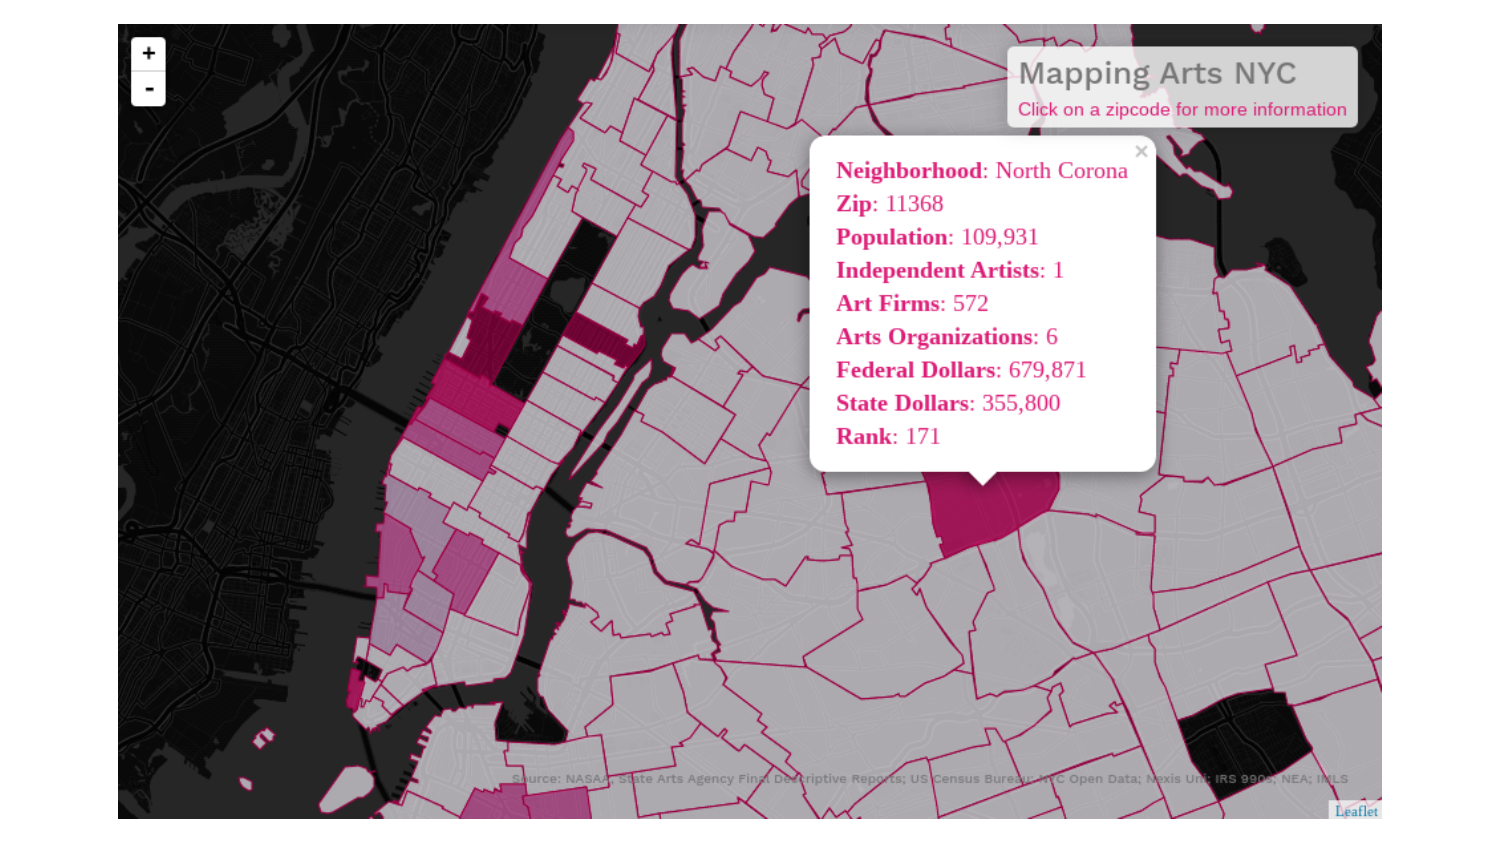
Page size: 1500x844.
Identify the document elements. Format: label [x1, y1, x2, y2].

picture [117, 24, 1382, 819]
